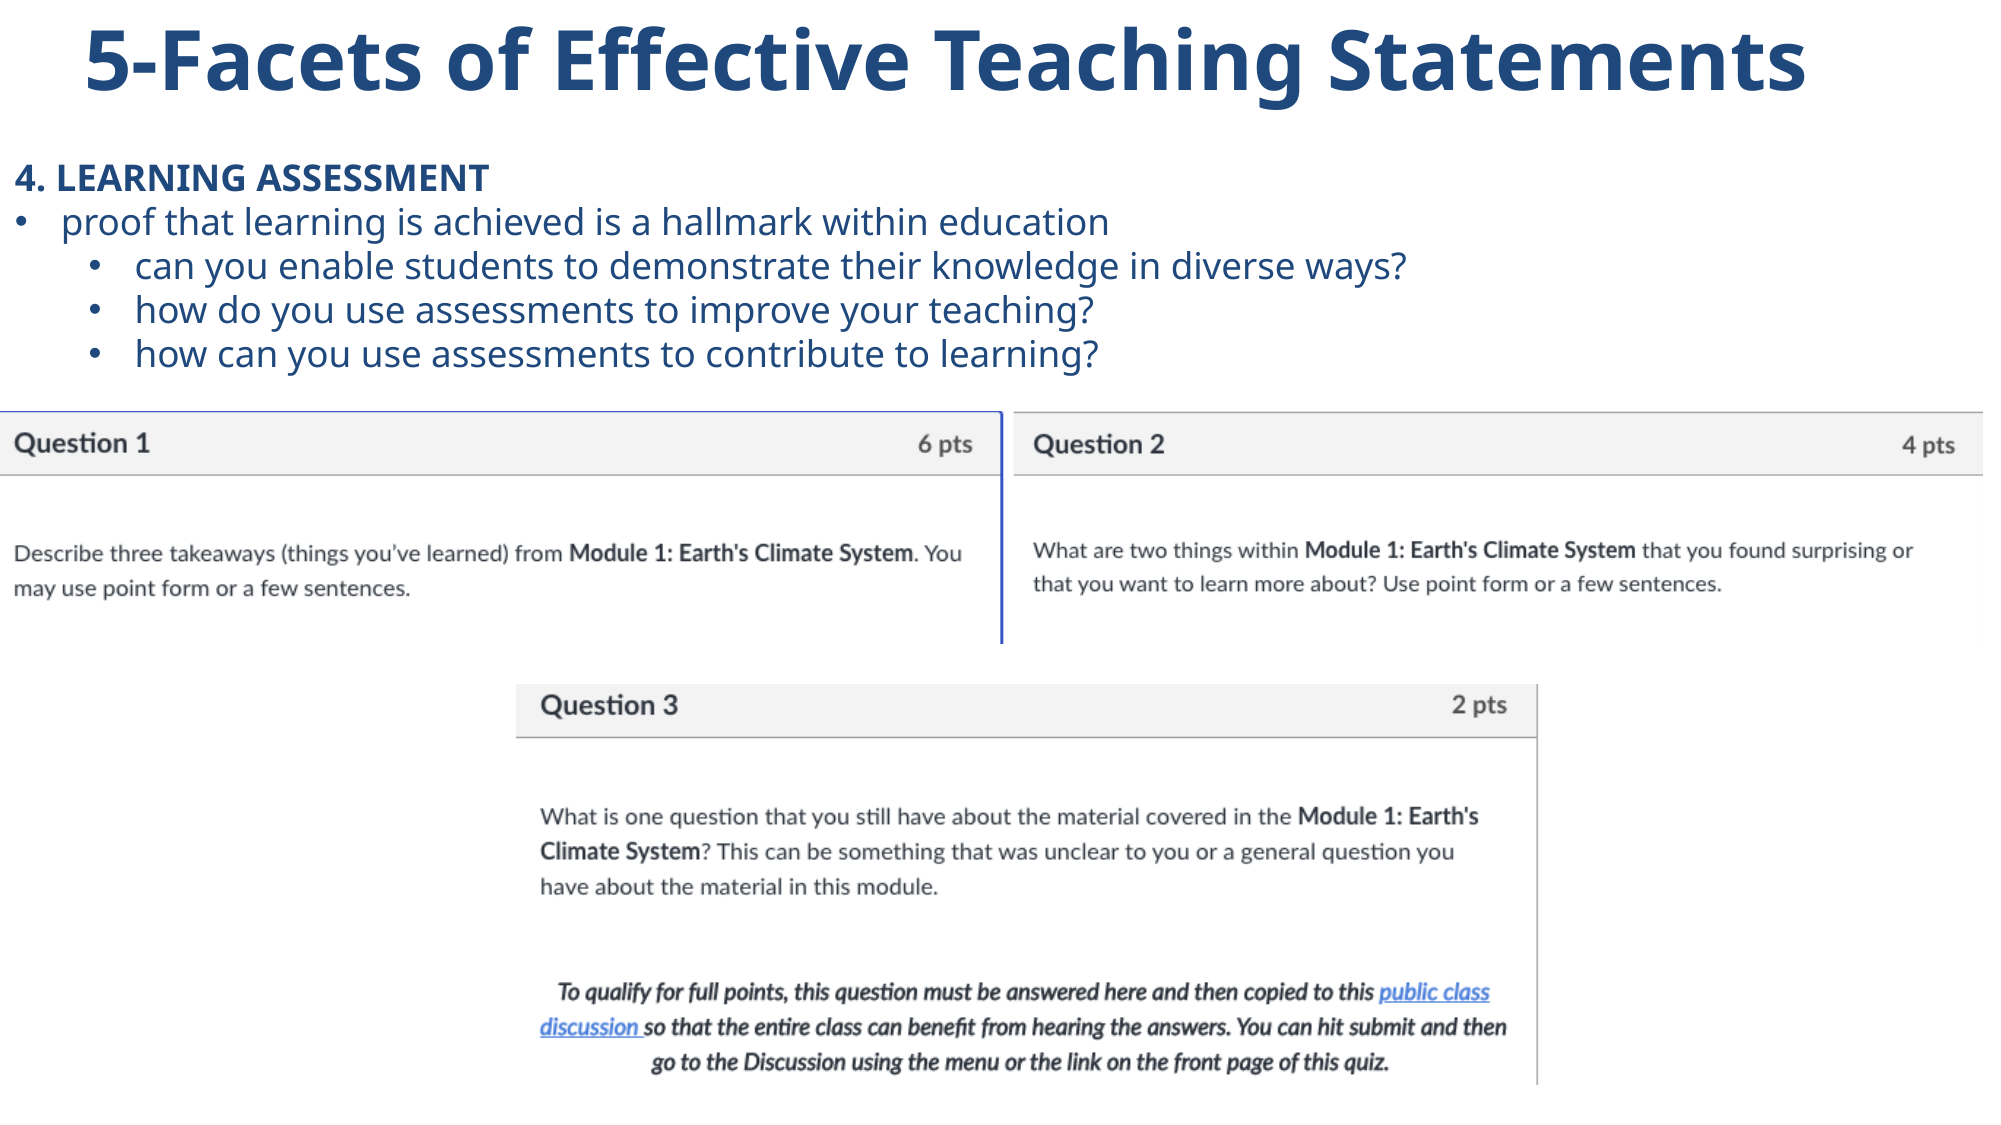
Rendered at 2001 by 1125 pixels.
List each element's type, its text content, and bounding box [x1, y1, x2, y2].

picture [1013, 401, 1984, 646]
picture [0, 411, 1005, 644]
text_box 5-Facets of Effective Teaching Statements [69, 0, 1825, 115]
picture [515, 683, 1544, 1085]
text_box 4. LEARNING ASSESSMENT proof that learning is achieved is a hallmark within education can you enable students to demonstrate their knowledge in diverse ways? how do you use assessments to improve your teaching? how can you use assessments to contribute to learning? [0, 146, 2000, 427]
